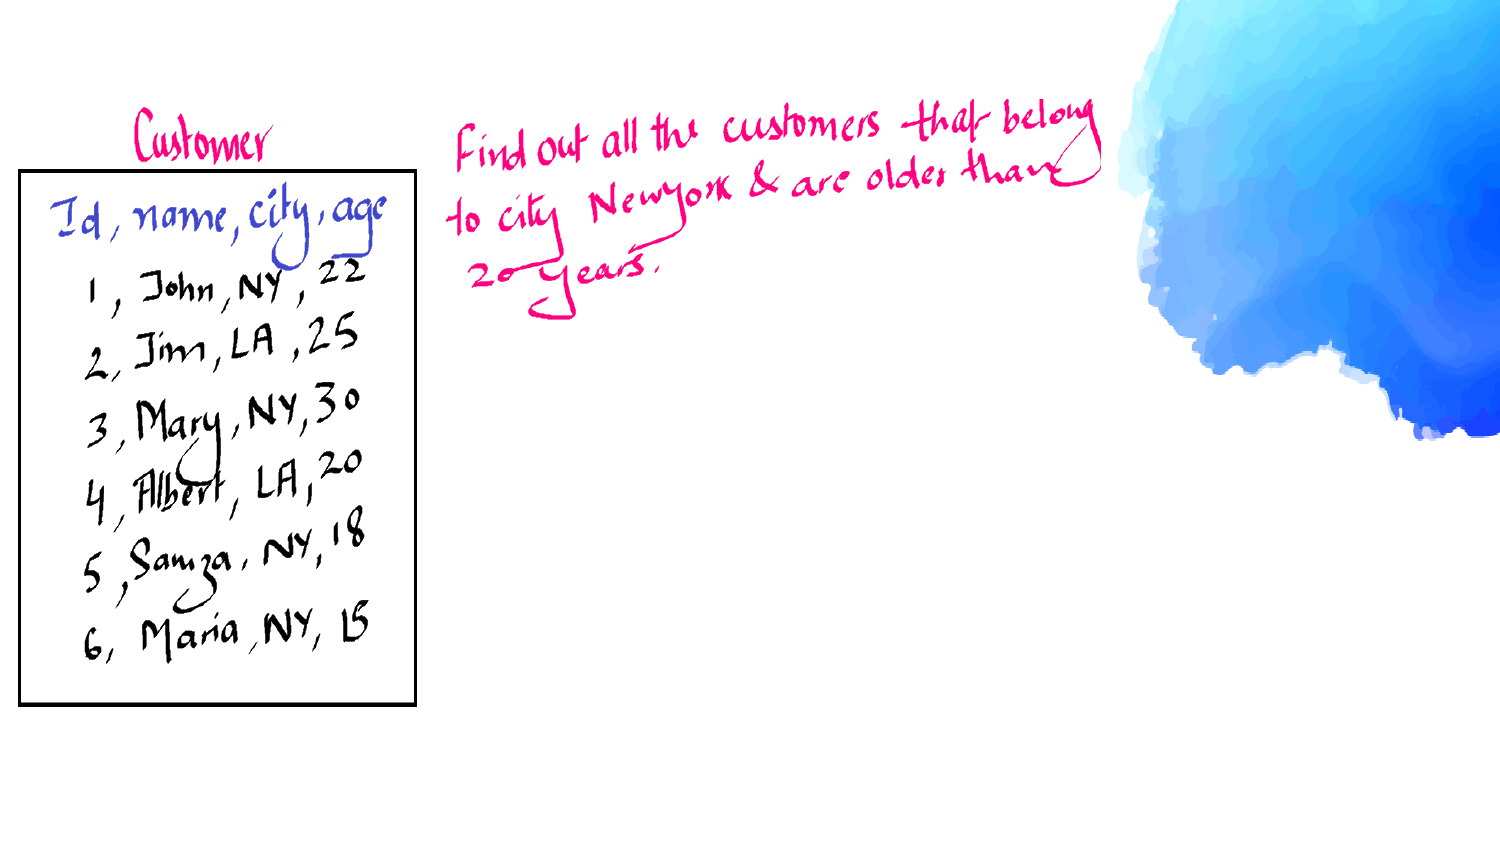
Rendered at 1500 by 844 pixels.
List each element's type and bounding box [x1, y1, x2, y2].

picture [0, 99, 1101, 745]
picture [1117, 0, 1500, 441]
